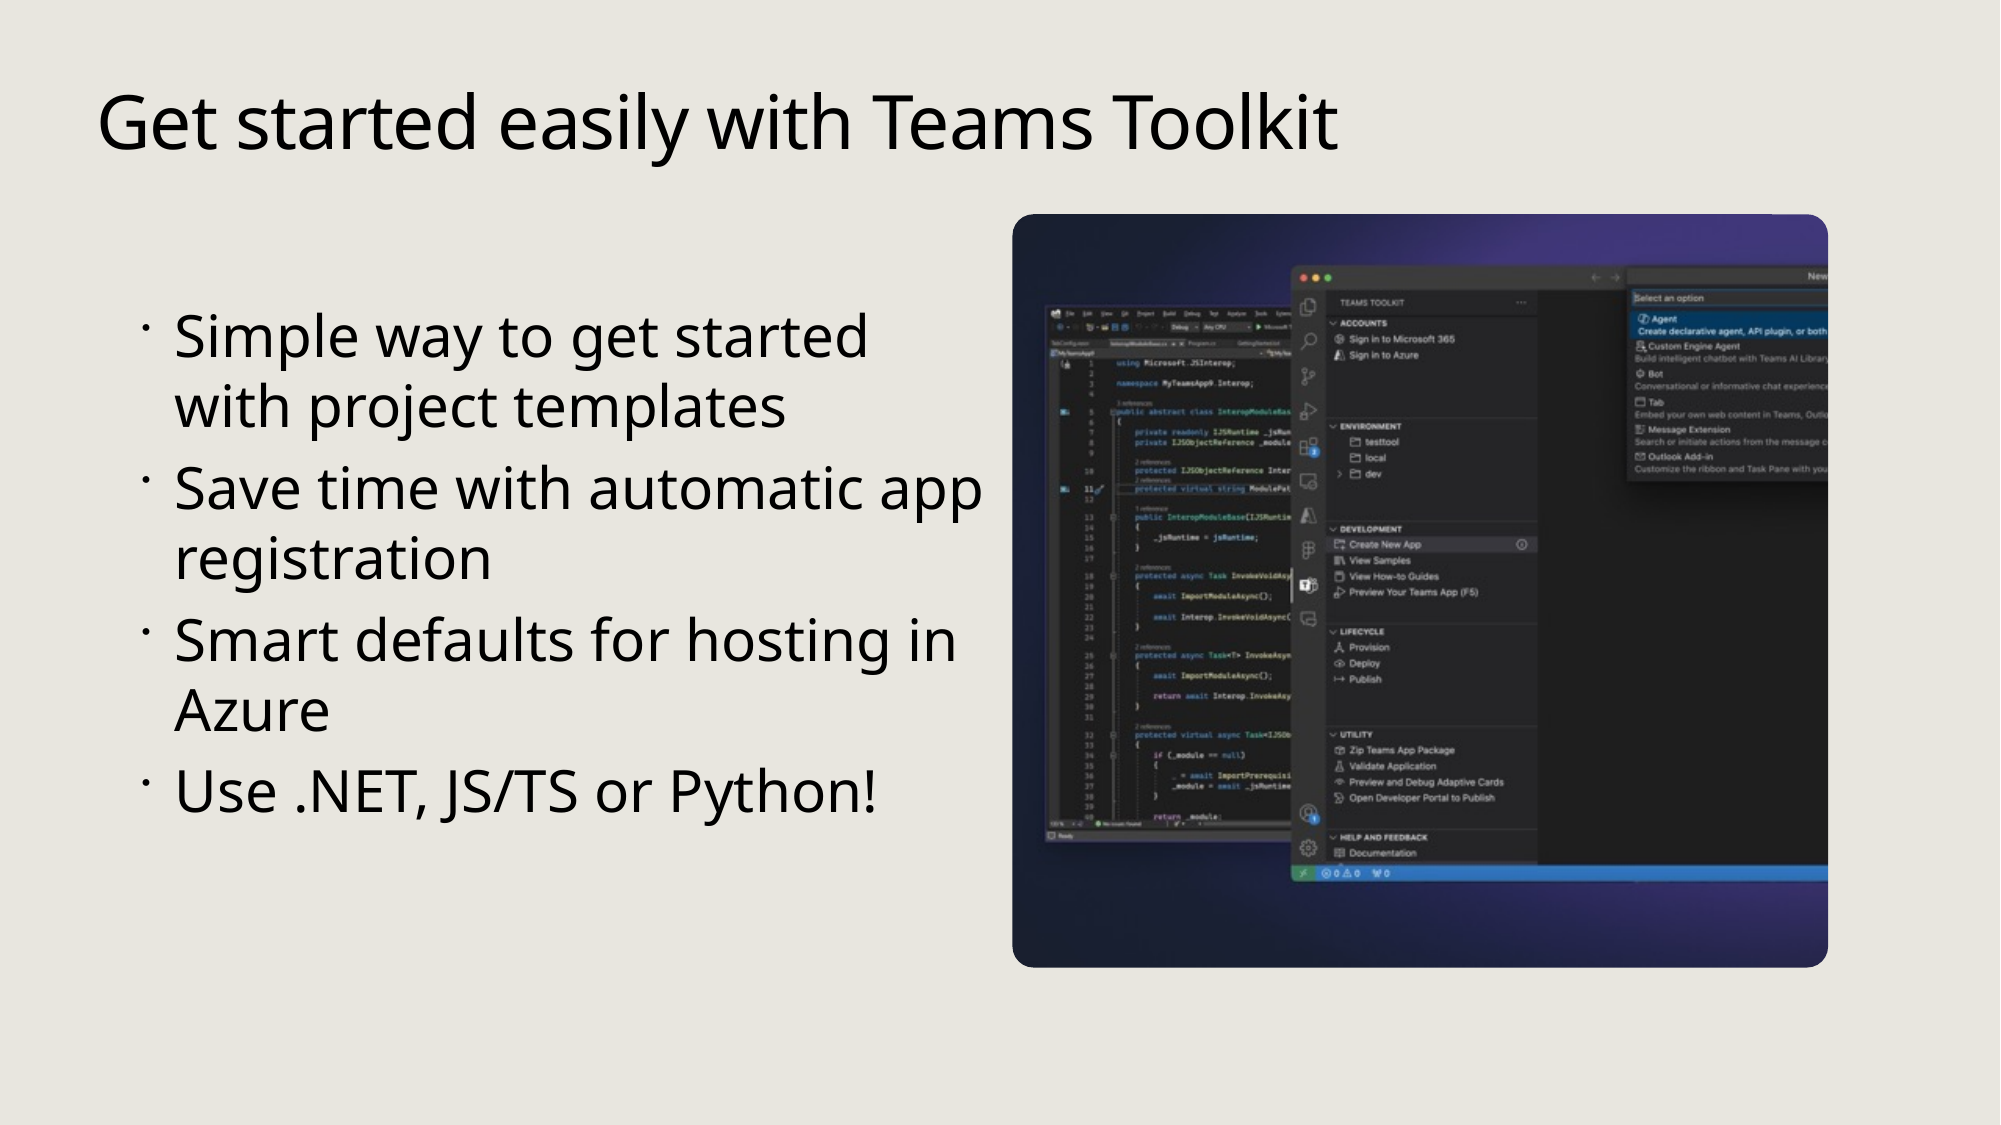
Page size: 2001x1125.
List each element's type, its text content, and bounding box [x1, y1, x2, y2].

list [1012, 213, 1829, 968]
title Get started easily with Teams Toolkit [96, 75, 1904, 166]
list Simple way to get started with project templates Save time with automatic app registration Smart defaults for hosting in Azure Use .NET, JS/TS or Python! [137, 299, 988, 1014]
